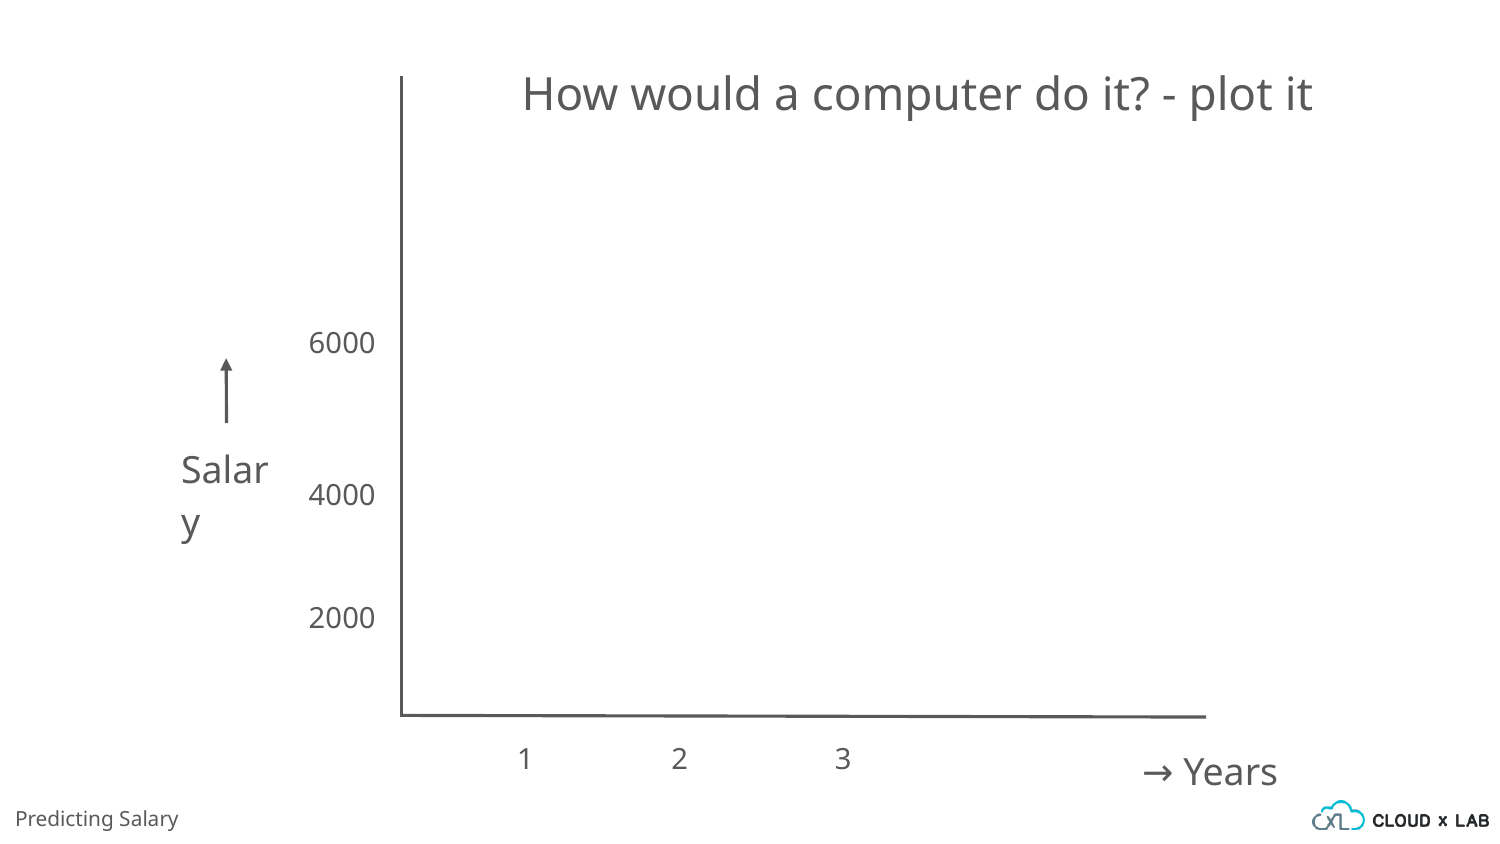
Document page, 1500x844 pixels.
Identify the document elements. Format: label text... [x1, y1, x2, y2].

text_box Predicting Salary [0, 790, 501, 836]
text_box 2000 [293, 584, 395, 647]
text_box 4000 [293, 461, 395, 524]
text_box → Years [1127, 724, 1394, 788]
text_box 2 [656, 727, 713, 788]
text_box 3 [820, 727, 876, 788]
picture [1312, 800, 1490, 830]
text_box 6000 [293, 309, 395, 372]
text_box Salary [166, 423, 287, 486]
text_box 1 [502, 727, 558, 788]
text_box How would a computer do it? - plot it [506, 56, 1352, 119]
